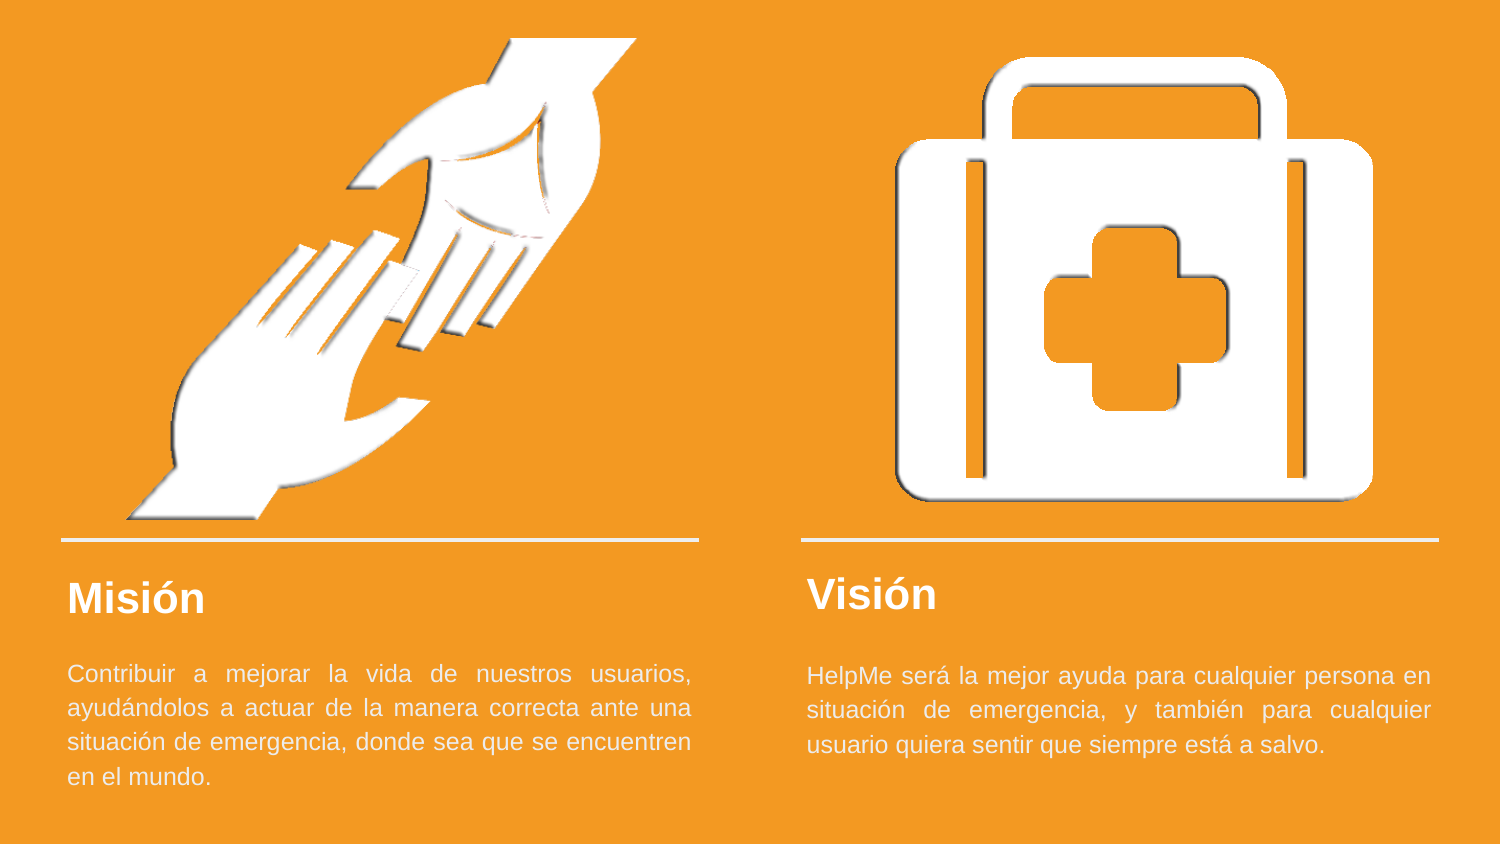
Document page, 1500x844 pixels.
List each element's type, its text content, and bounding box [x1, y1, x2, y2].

list Visión [791, 546, 1448, 634]
list HelpMe será la mejor ayuda para cualquier persona en situación de emergencia, y también para cualquier usuario quiera sentir que siempre está a salvo. [791, 639, 1448, 806]
list Contribuir a mejorar la vida de nuestros usuarios, ayudándolos a actuar de la manera correcta ante una situación de emergencia, donde sea que se encuentren en el mundo. [52, 637, 709, 806]
picture [895, 40, 1374, 519]
picture [90, 37, 670, 521]
list Misión [52, 550, 709, 637]
